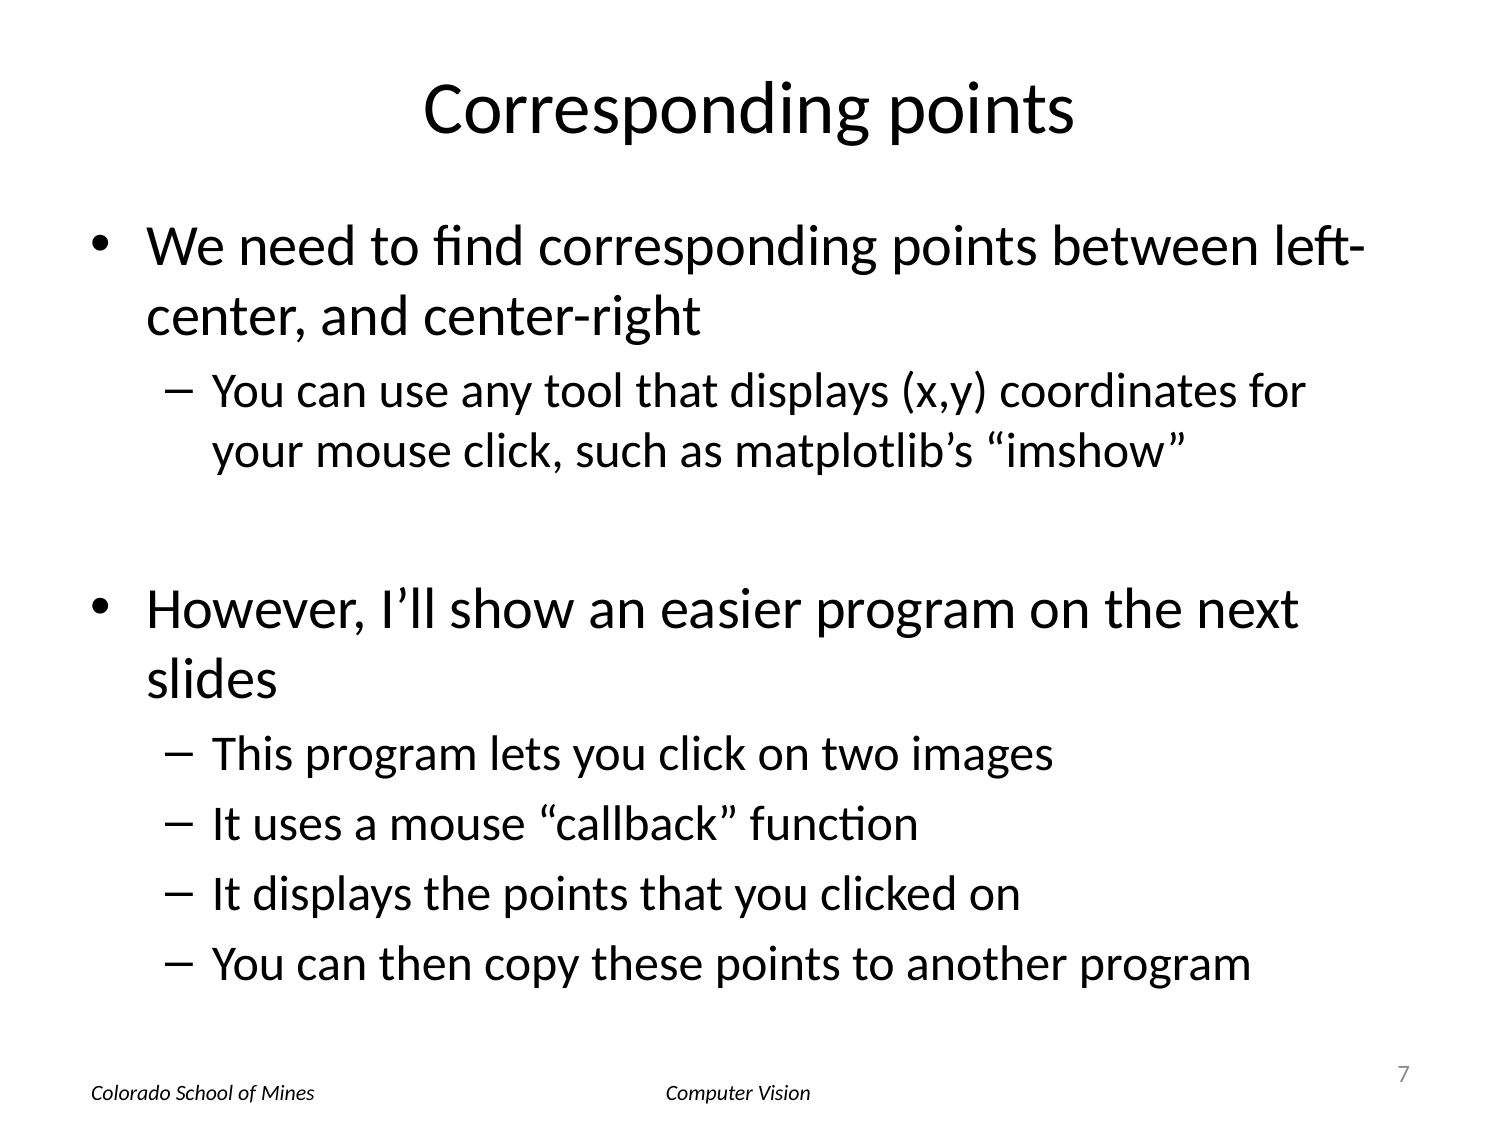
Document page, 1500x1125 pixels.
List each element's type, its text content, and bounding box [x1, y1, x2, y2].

title Corresponding points [75, 45, 1425, 163]
slide_number 7 [1074, 1042, 1425, 1103]
list We need to find corresponding points between left-center, and center-right You can use any tool that displays (x,y) coordinates for your mouse click, such as matplotlib’s “imshow” However, I’ll show an easier program on the next slides This program lets you click on two images It uses a mouse “callback” function It displays the points that you clicked on You can then copy these points to another program [75, 200, 1425, 1005]
